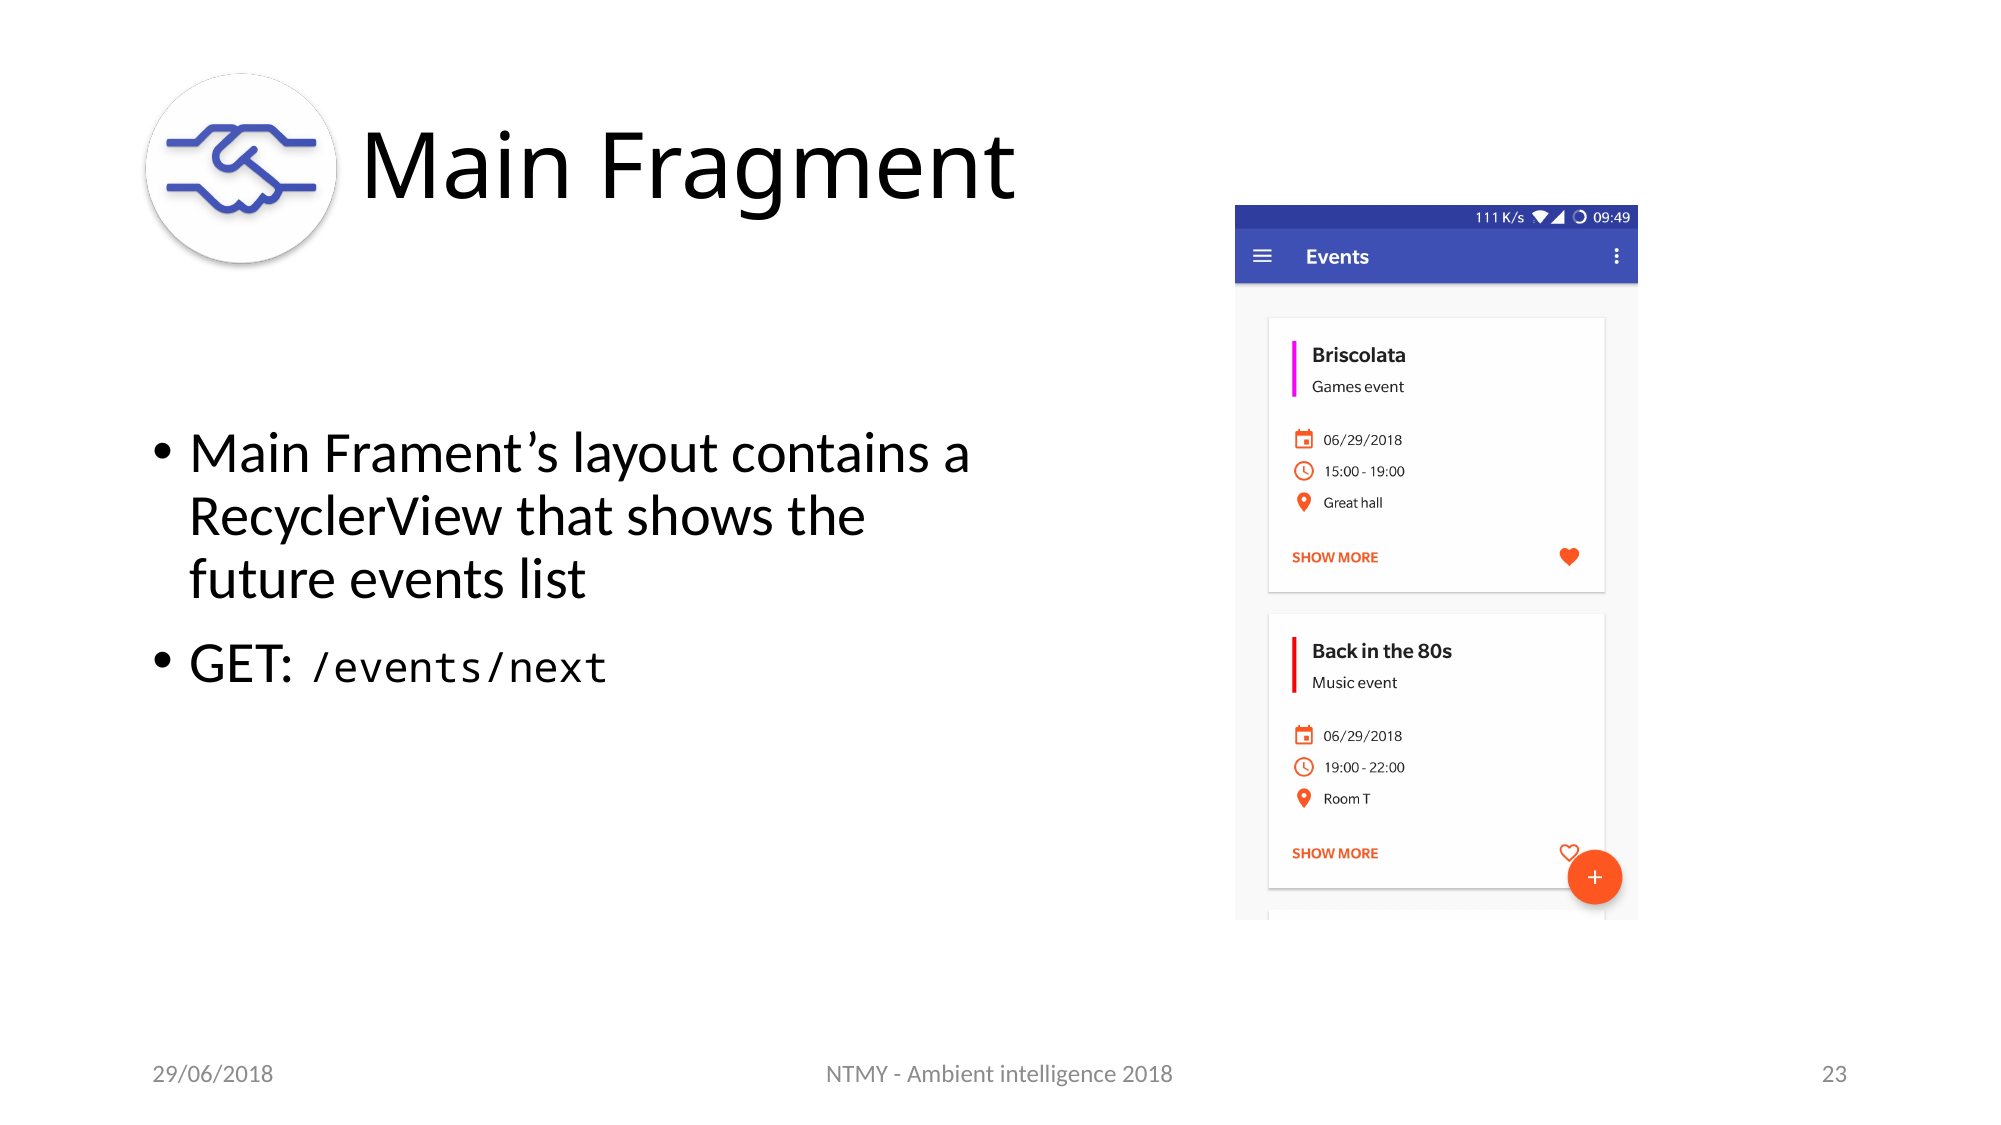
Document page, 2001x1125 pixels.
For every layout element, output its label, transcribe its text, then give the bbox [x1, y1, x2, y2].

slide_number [137, 1042, 588, 1103]
picture [137, 65, 344, 272]
footer NTMY - Ambient intelligence 2018 [662, 1042, 1338, 1103]
list Main Frament’s layout contains a RecyclerView that shows the future events list GET: /events/next [137, 414, 988, 711]
title Main Fragment [344, 59, 1863, 278]
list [1235, 205, 1638, 920]
slide_number 23 [1412, 1042, 1863, 1103]
